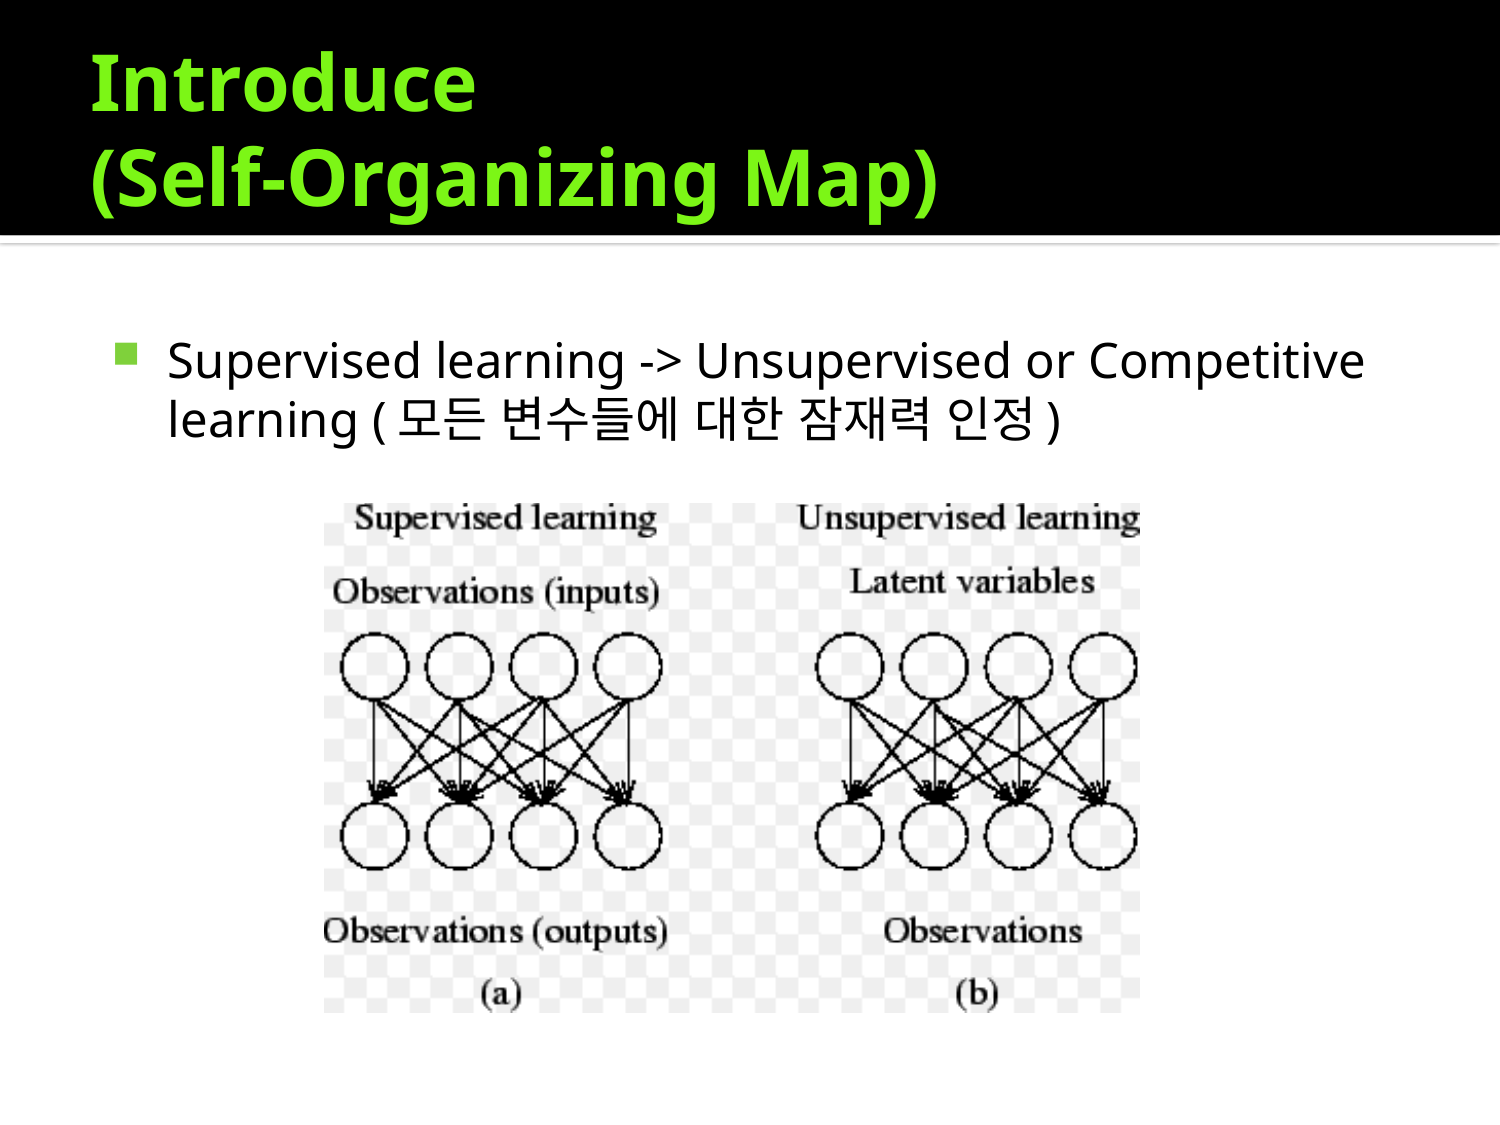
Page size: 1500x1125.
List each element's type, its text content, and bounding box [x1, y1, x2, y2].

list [324, 503, 1140, 1013]
list Supervised learning -> Unsupervised or Competitive learning (모든 변수들에 대한 잠재력 인정) [75, 314, 1412, 516]
title Introduce (Self-Organizing Map) [75, 24, 1425, 231]
